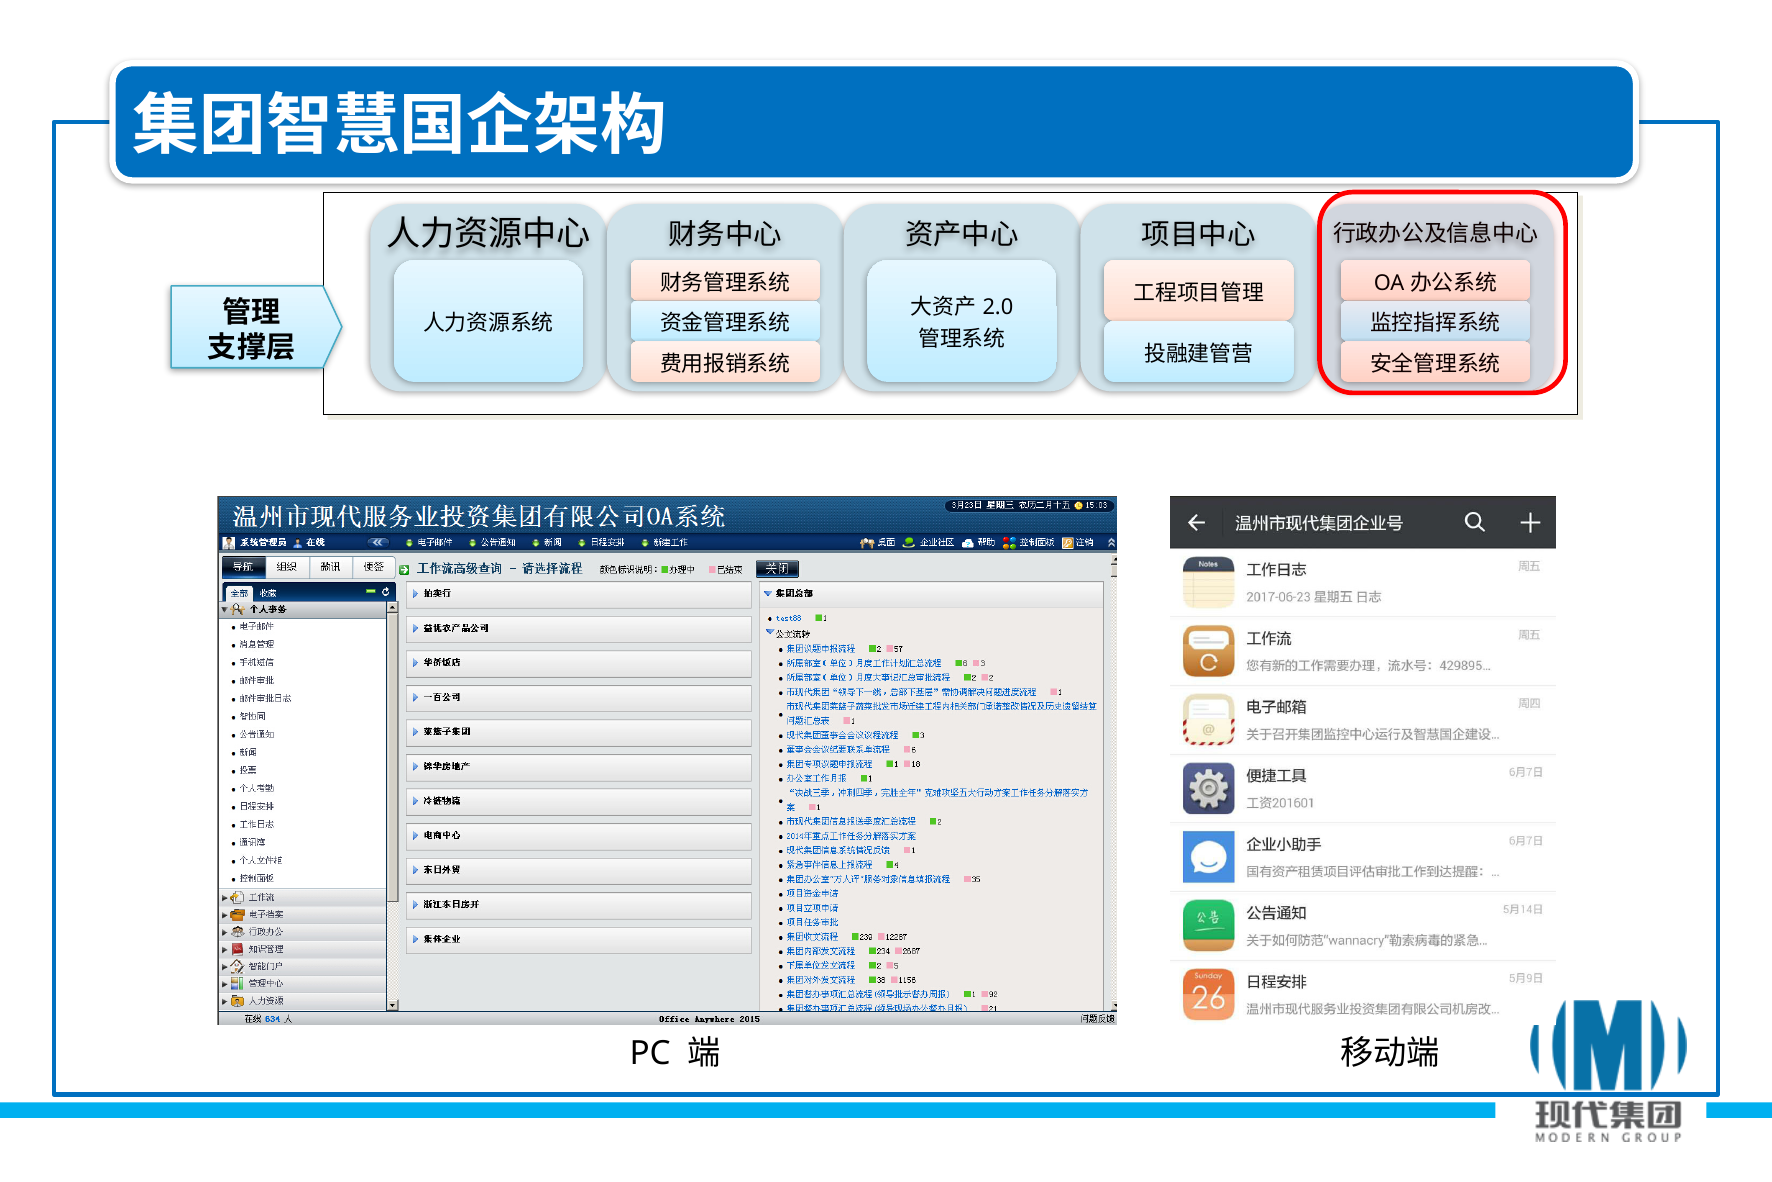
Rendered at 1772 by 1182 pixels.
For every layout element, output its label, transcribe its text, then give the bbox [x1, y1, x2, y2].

text_box 集团智慧国企架构 [109, 60, 1640, 184]
text_box 移动端 [1272, 1033, 1507, 1079]
text_box [1706, 1102, 1772, 1118]
text_box PC 端 [557, 1033, 793, 1079]
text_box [170, 191, 1578, 415]
text_box [0, 1102, 1496, 1118]
text_box [52, 120, 1720, 1097]
picture [1169, 496, 1687, 1142]
picture [217, 496, 1117, 1025]
